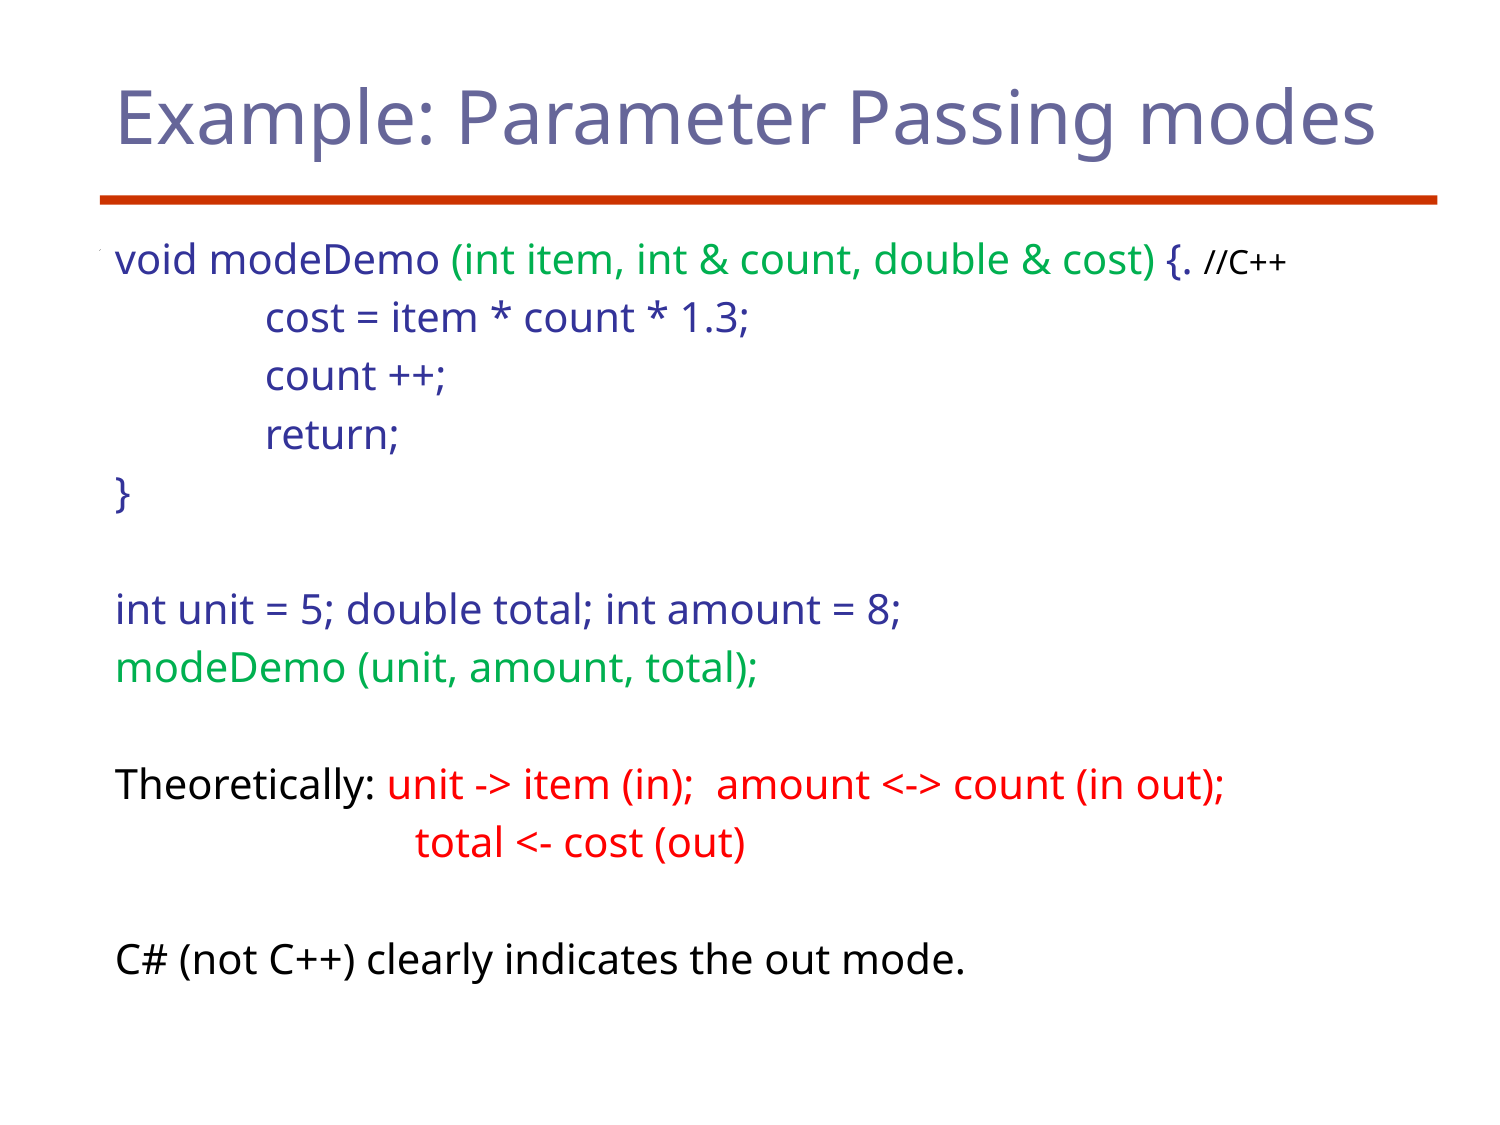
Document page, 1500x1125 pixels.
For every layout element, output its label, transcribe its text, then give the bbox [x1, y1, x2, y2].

list void modeDemo (int item, int & count, double & cost) {. //C++ cost = item * count * 1.3; count ++; return; } int unit = 5; double total; int amount = 8; modeDemo (unit, amount, total); Theoretically: unit -> item (in); amount <-> count (in out); total <- cost (out) C# (not C++) clearly indicates the out mode. [99, 224, 1438, 1063]
title Example: Parameter Passing modes [99, 62, 1438, 224]
